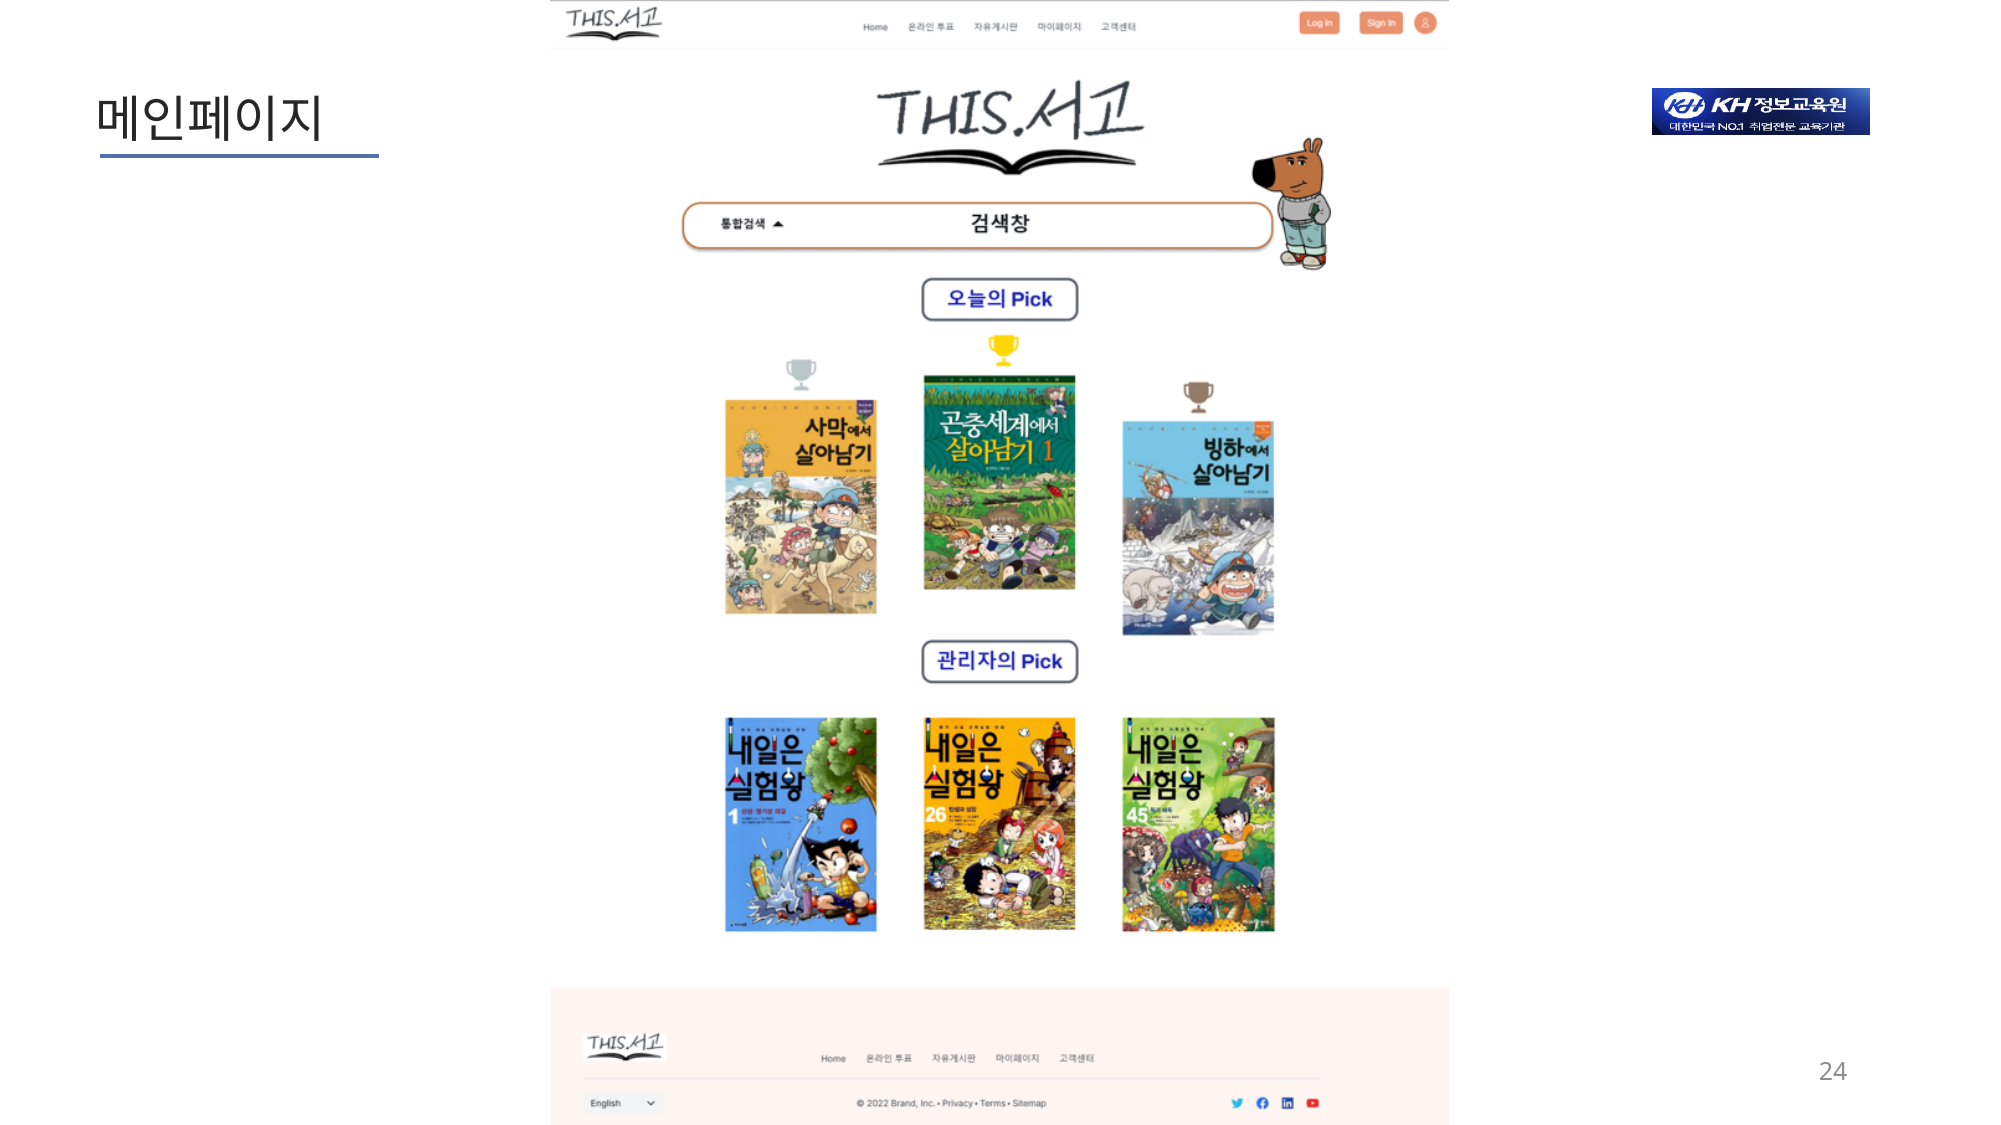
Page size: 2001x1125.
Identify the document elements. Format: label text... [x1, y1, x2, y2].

slide_number 22 [1449, 1042, 1863, 1103]
text_box 메인페이지 [95, 72, 375, 148]
picture [1652, 88, 1870, 135]
picture [550, 0, 1449, 1125]
